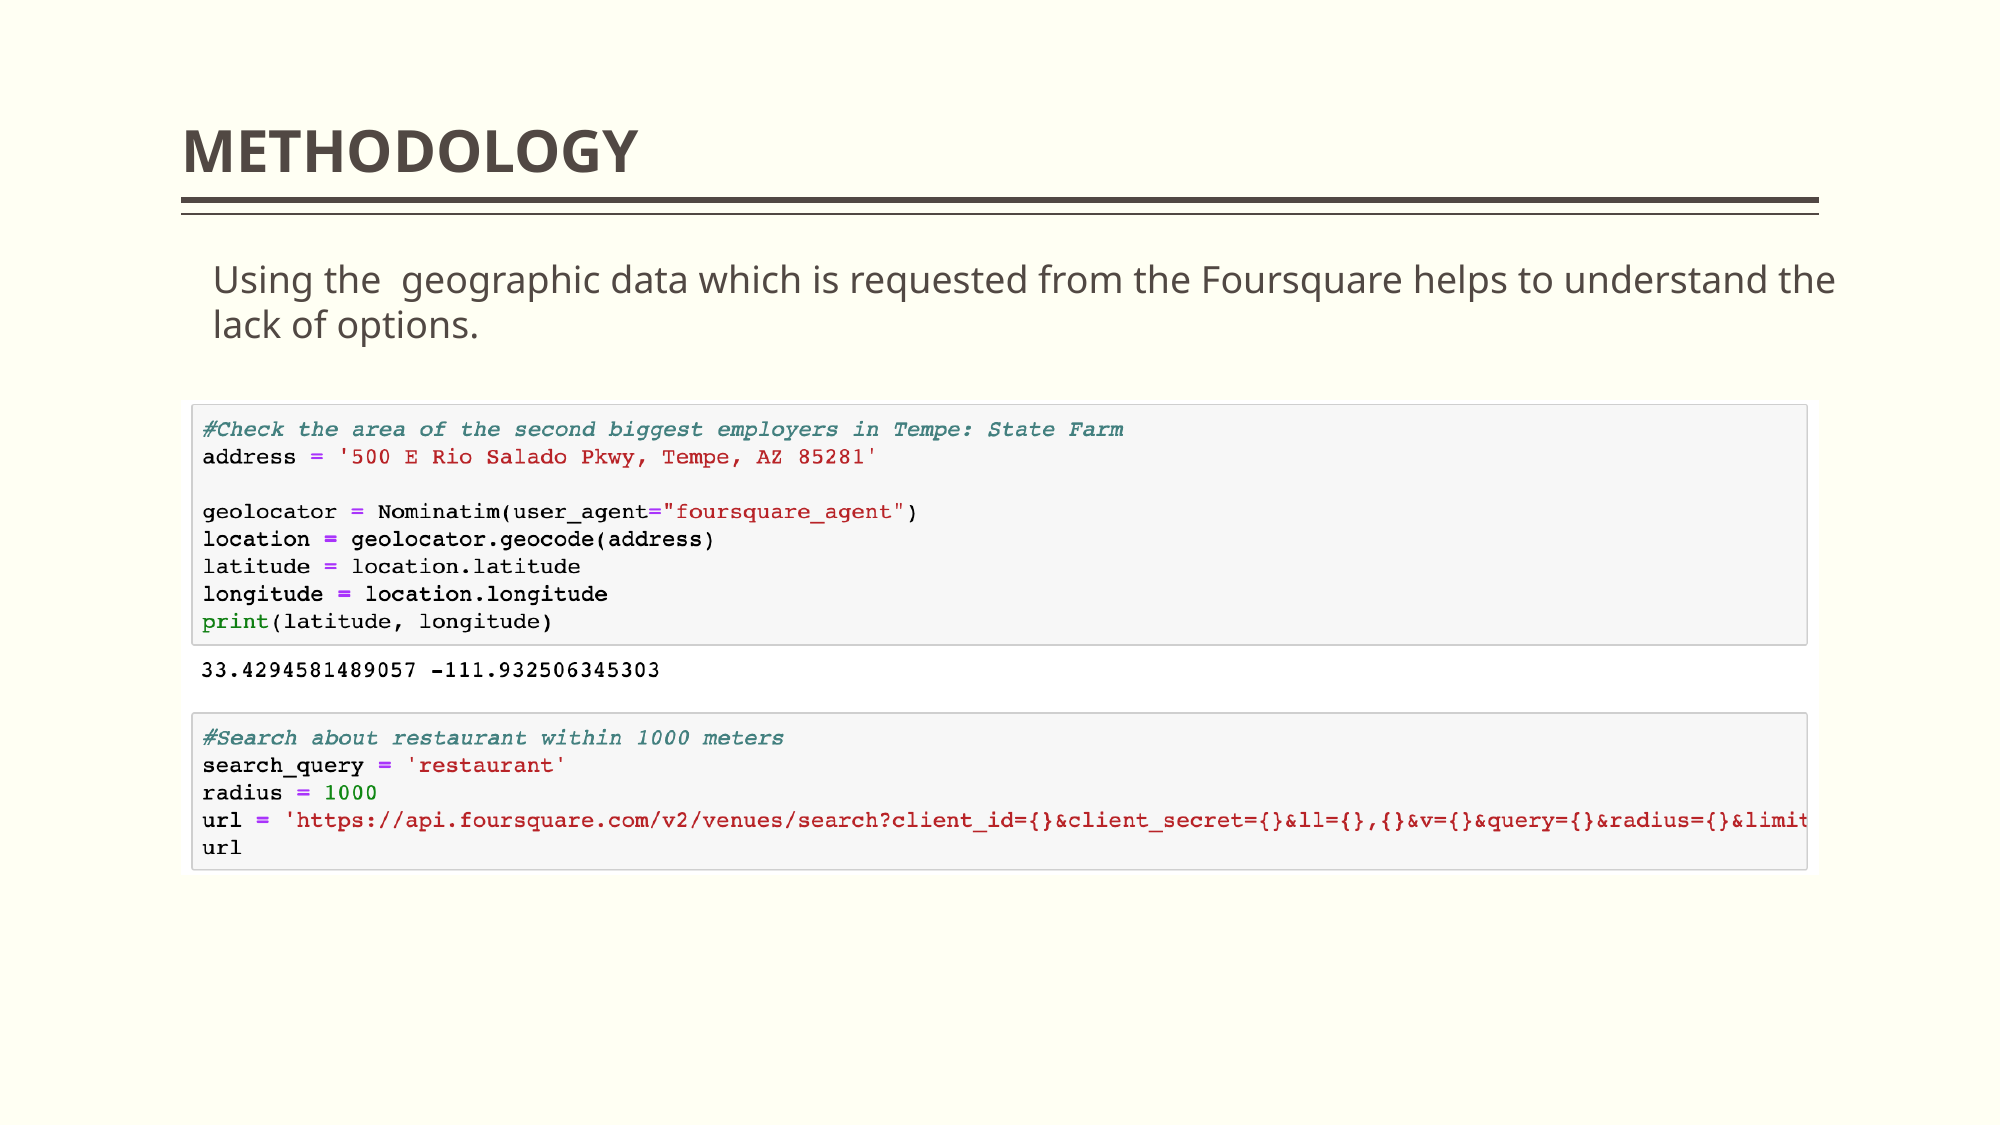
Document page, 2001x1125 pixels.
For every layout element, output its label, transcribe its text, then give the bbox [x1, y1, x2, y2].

text_box Using the geographic data which is requested from the Foursquare helps to understand the lack of options. [198, 248, 1863, 354]
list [181, 400, 1819, 875]
title Methodology [181, 12, 1819, 193]
